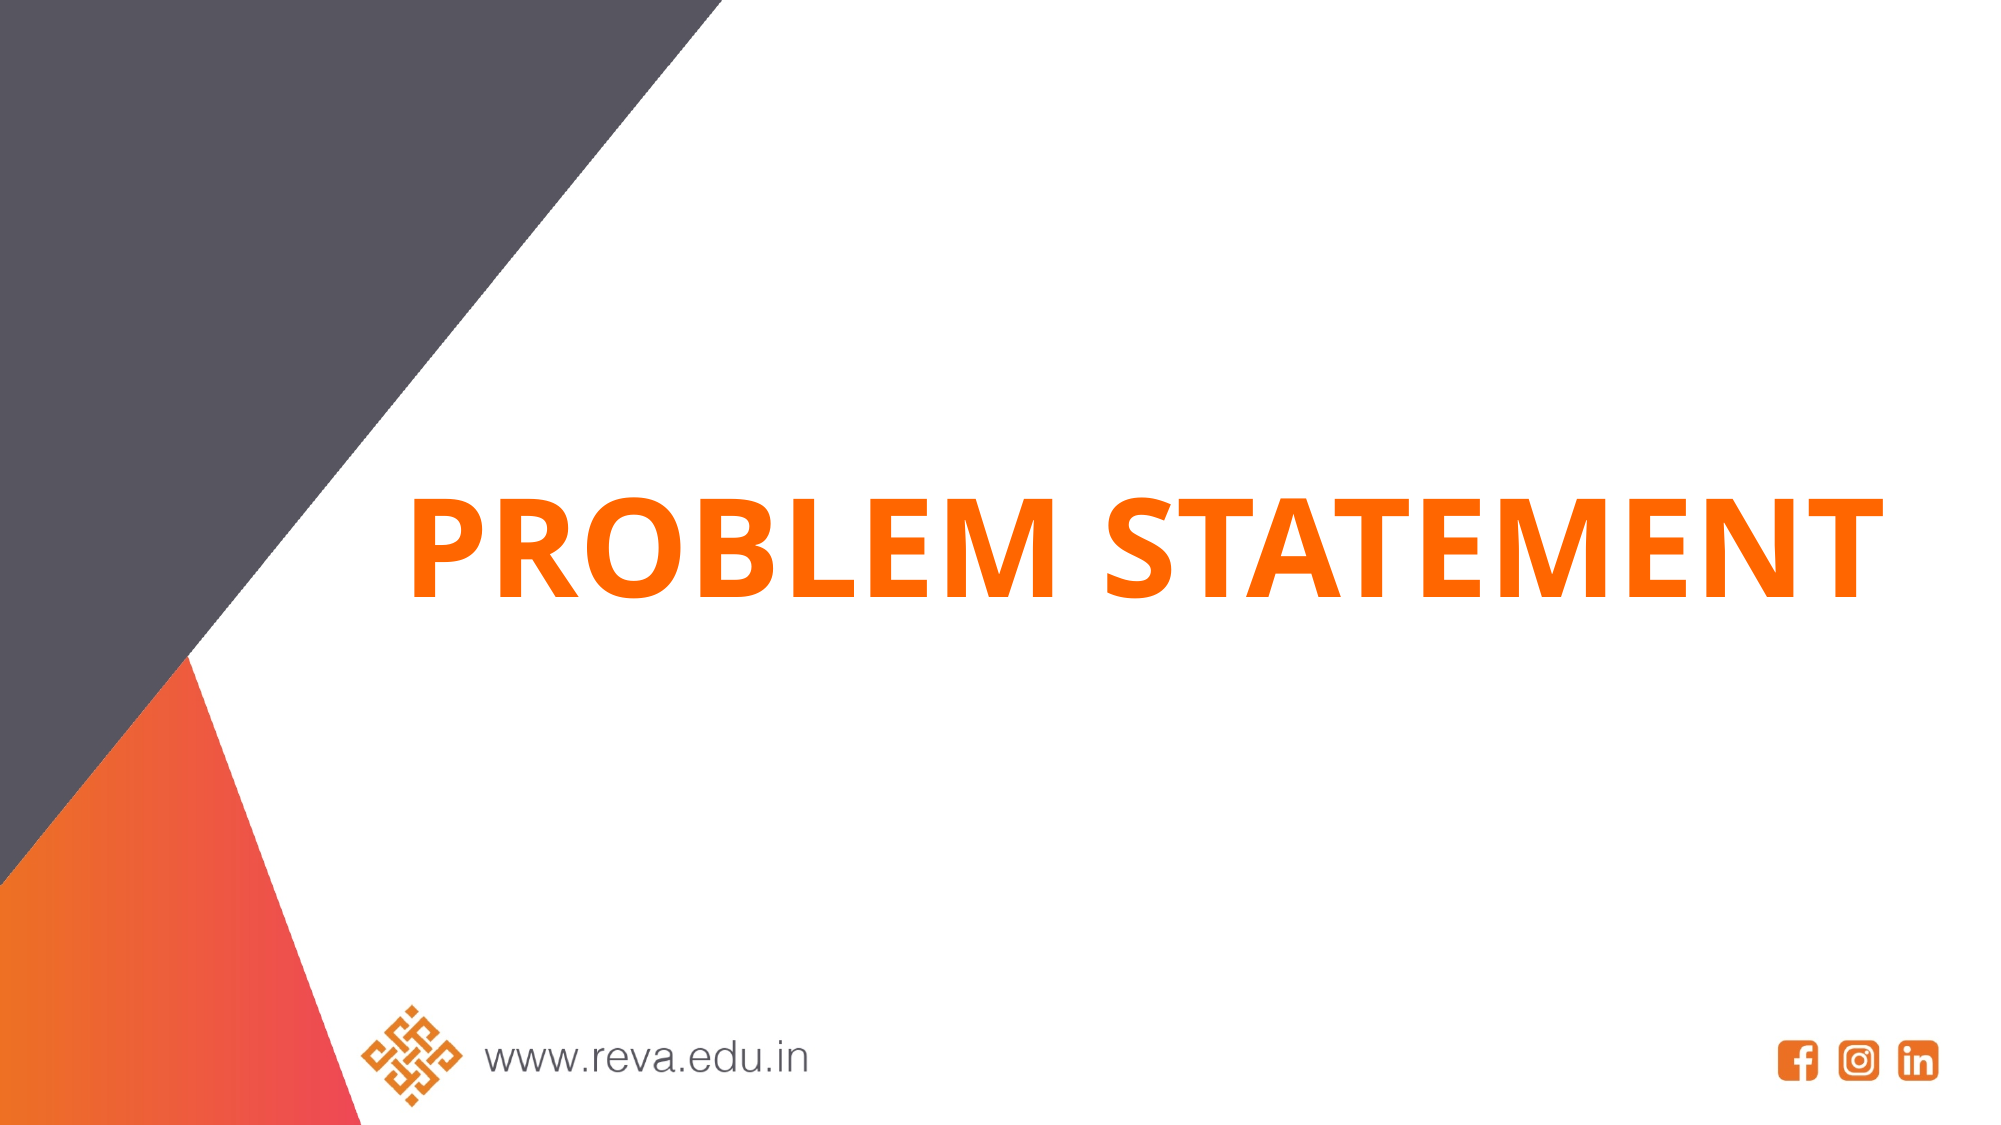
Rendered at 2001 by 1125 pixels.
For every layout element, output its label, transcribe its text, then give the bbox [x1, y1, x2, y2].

picture [0, 0, 2001, 1125]
title PROBLEM STATEMENT [177, 444, 1903, 662]
